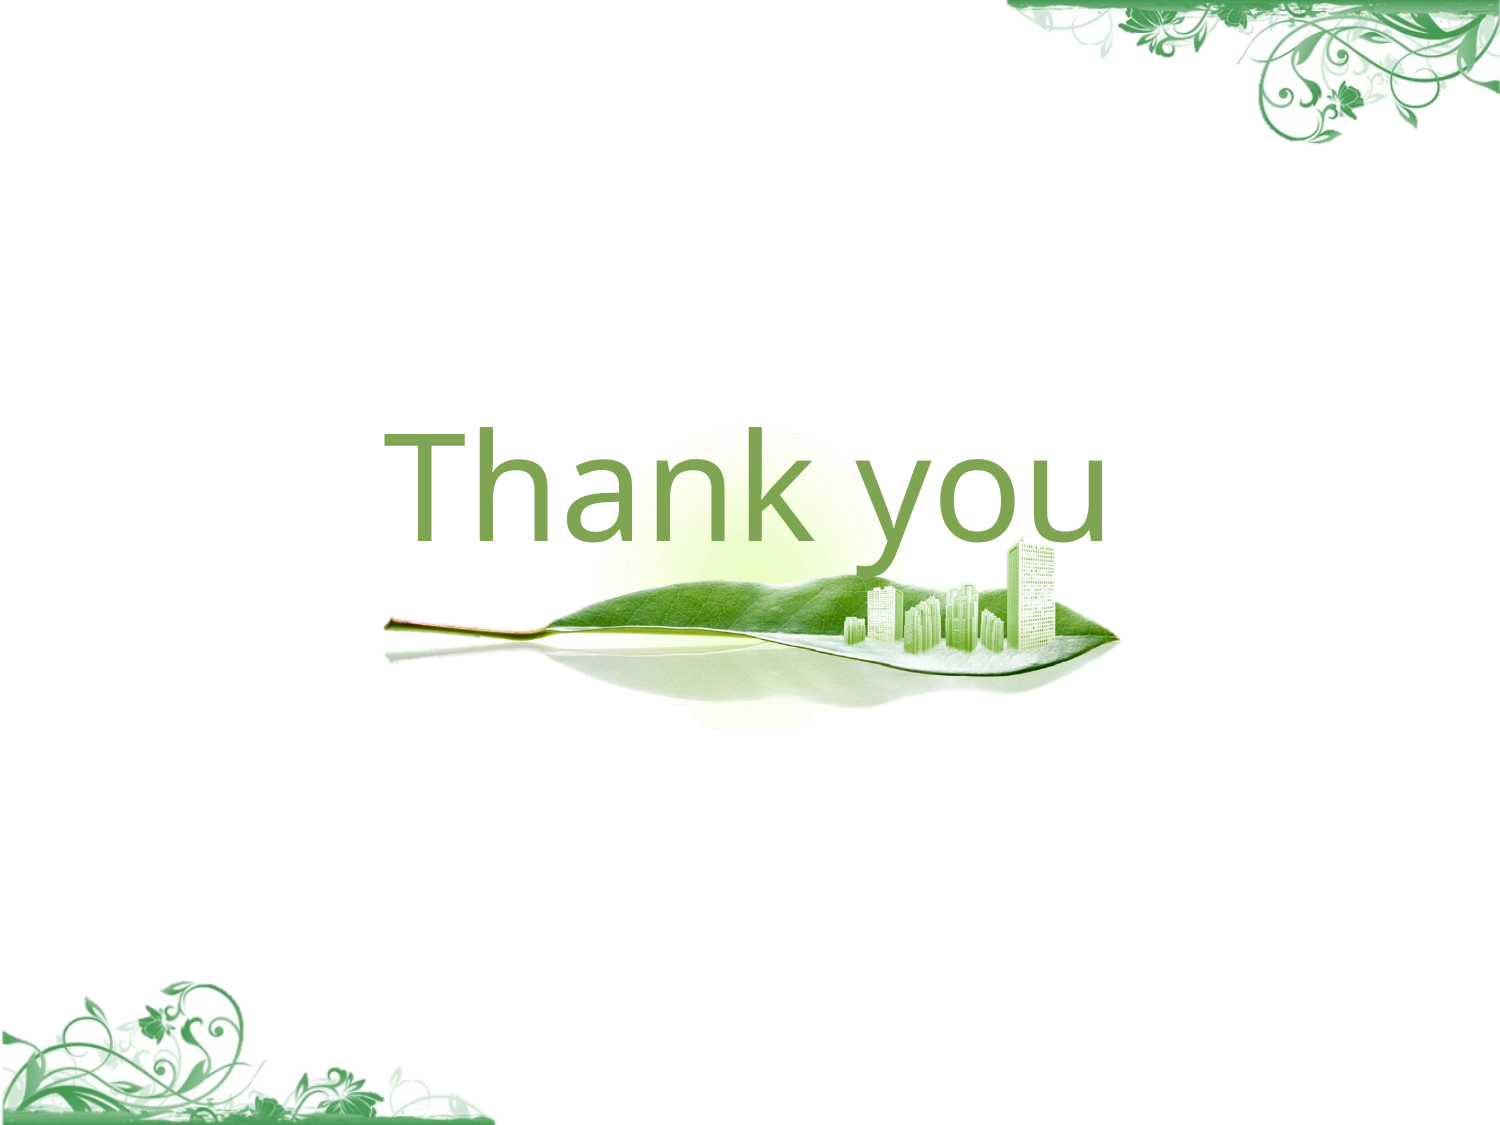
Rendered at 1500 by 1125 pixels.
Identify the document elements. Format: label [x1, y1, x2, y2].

picture [0, 918, 637, 1125]
text_box [340, 358, 1164, 873]
picture [93, 0, 1500, 209]
